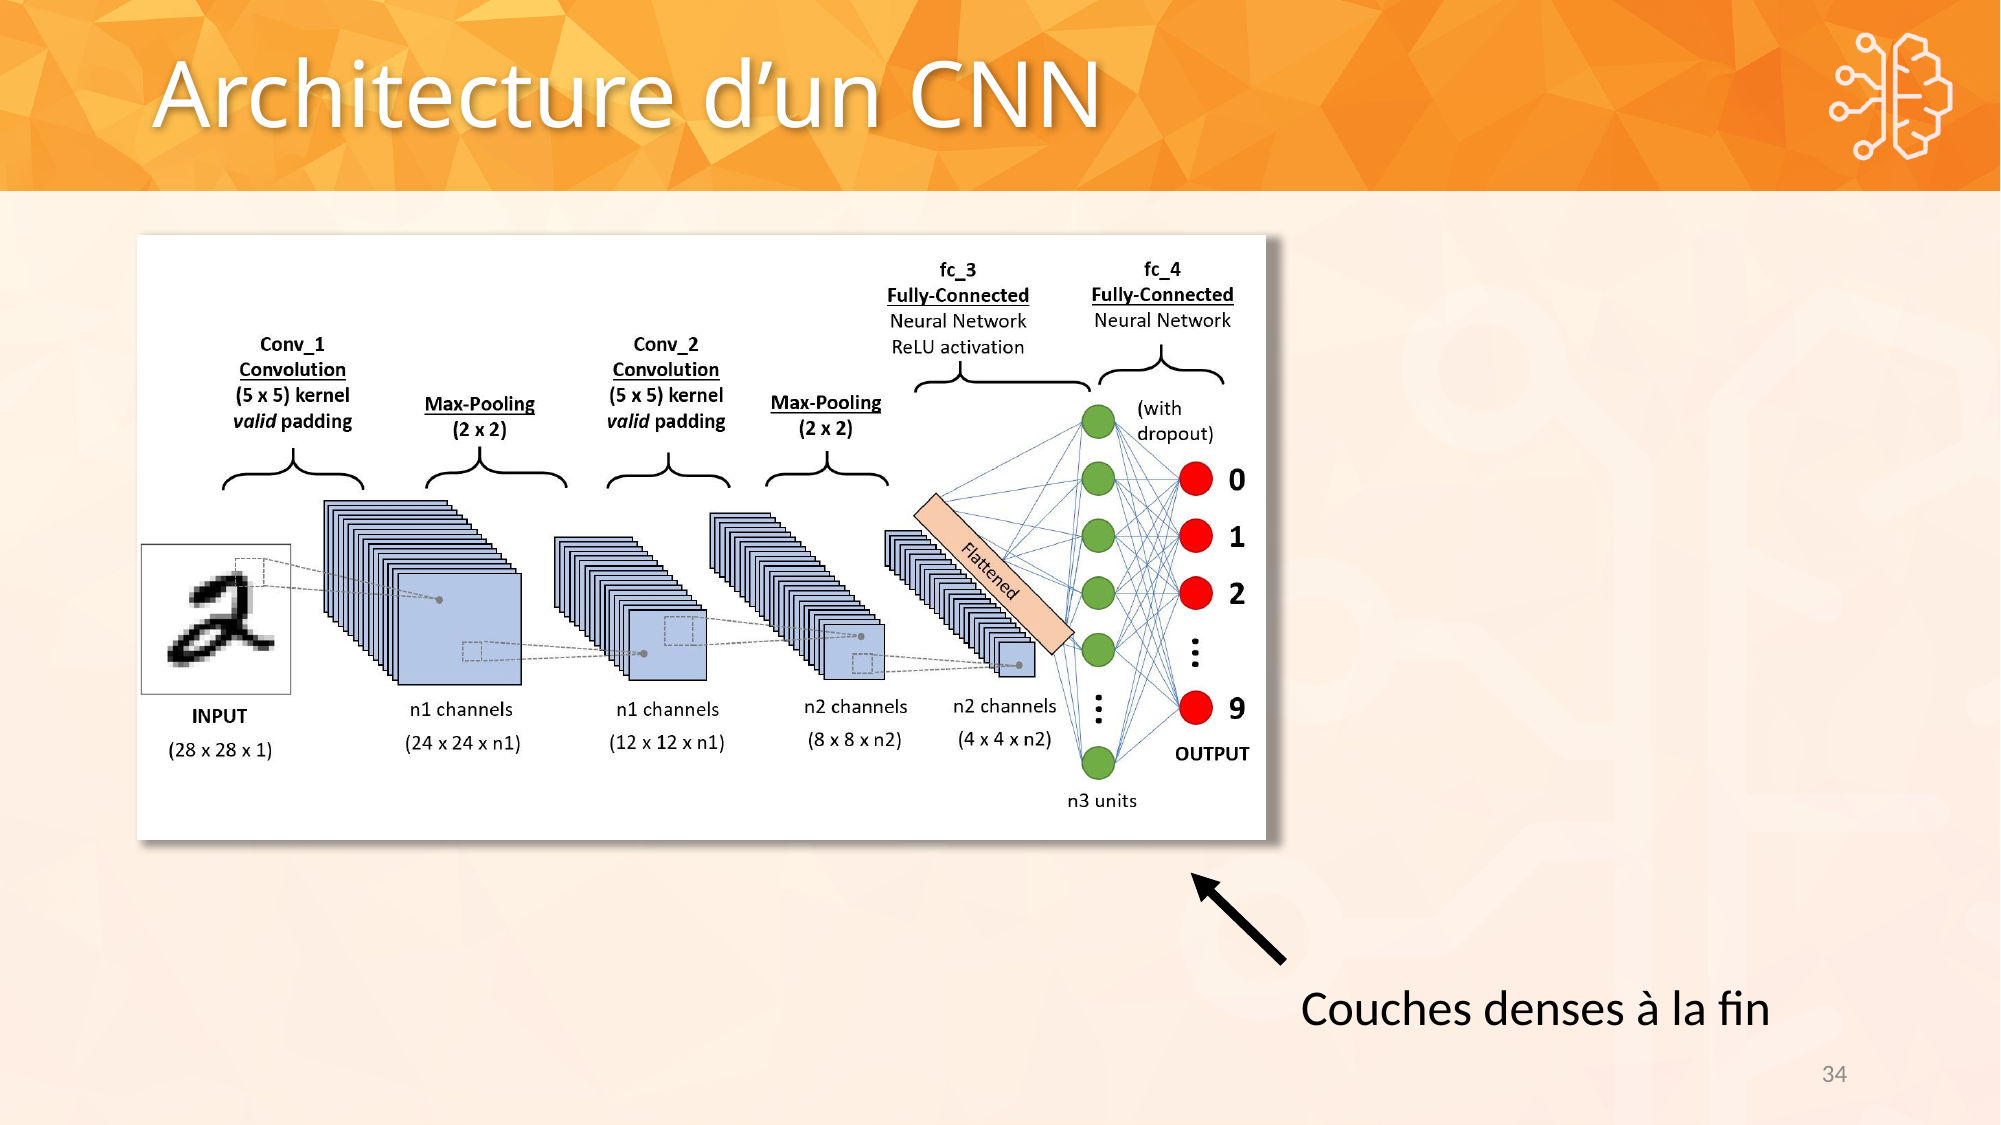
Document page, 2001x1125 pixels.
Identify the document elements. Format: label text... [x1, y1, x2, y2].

picture [0, 0, 2001, 1125]
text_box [1190, 872, 1284, 963]
title Architecture d’un CNN [137, 37, 1863, 158]
slide_number 34 [1412, 1042, 1863, 1103]
text_box Couches denses à la fin [1286, 968, 1786, 1043]
